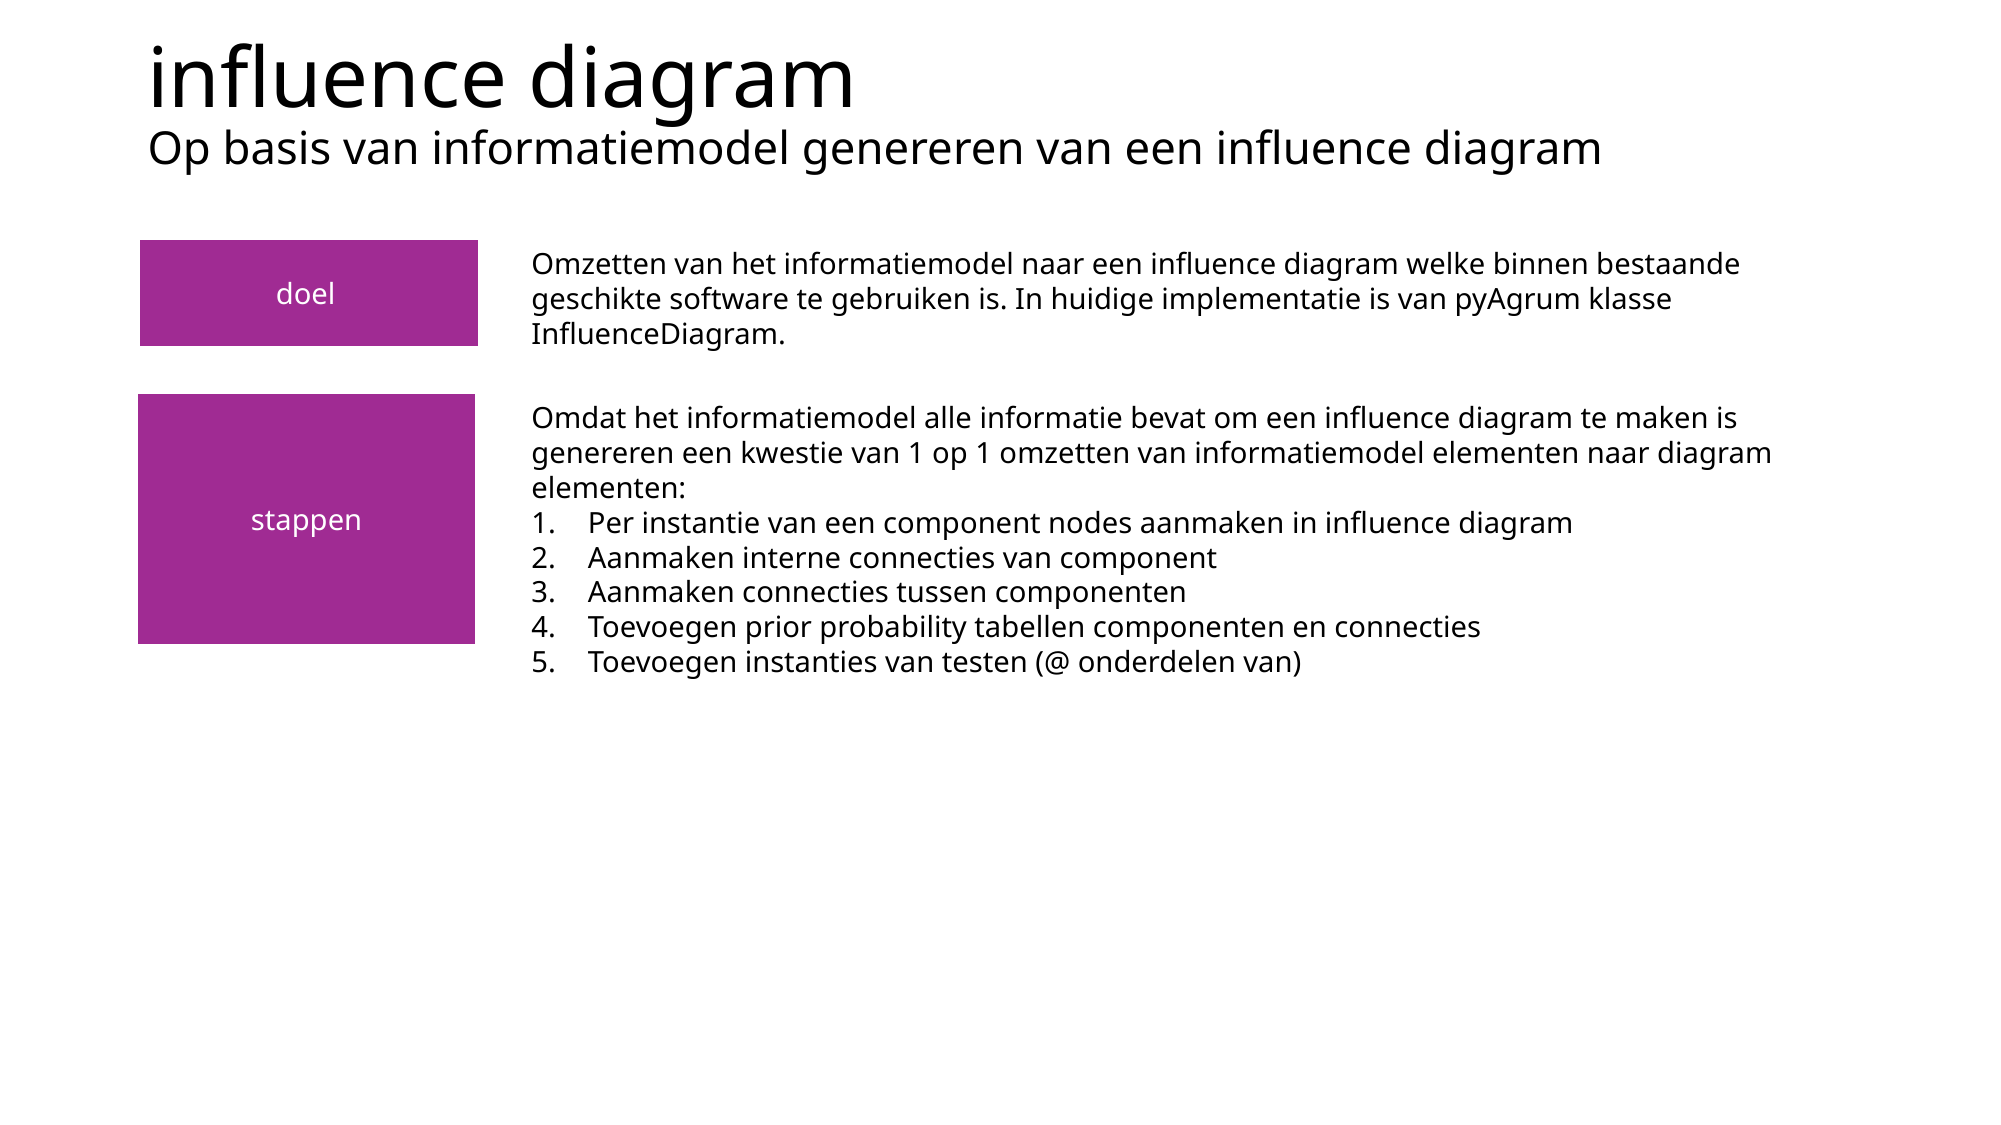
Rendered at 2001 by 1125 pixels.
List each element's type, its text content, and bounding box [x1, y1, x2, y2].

text_box stappen [133, 390, 480, 649]
text_box Omzetten van het informatiemodel naar een influence diagram welke binnen bestaande geschikte software te gebruiken is. In huidige implementatie is van pyAgrum klasse InfluenceDiagram. [516, 237, 1858, 358]
text_box doel [136, 236, 482, 350]
text_box influence diagram Op basis van informatiemodel genereren van een influence diagram [132, 27, 1858, 183]
text_box Omdat het informatiemodel alle informatie bevat om een influence diagram te maken is genereren een kwestie van 1 op 1 omzetten van informatiemodel elementen naar diagram elementen: Per instantie van een component nodes aanmaken in influence diagram Aanmaken interne connecties van component Aanmaken connecties tussen componenten Toevoegen prior probability tabellen componenten en connecties Toevoegen instanties van testen (@ onderdelen van) [516, 391, 1858, 687]
